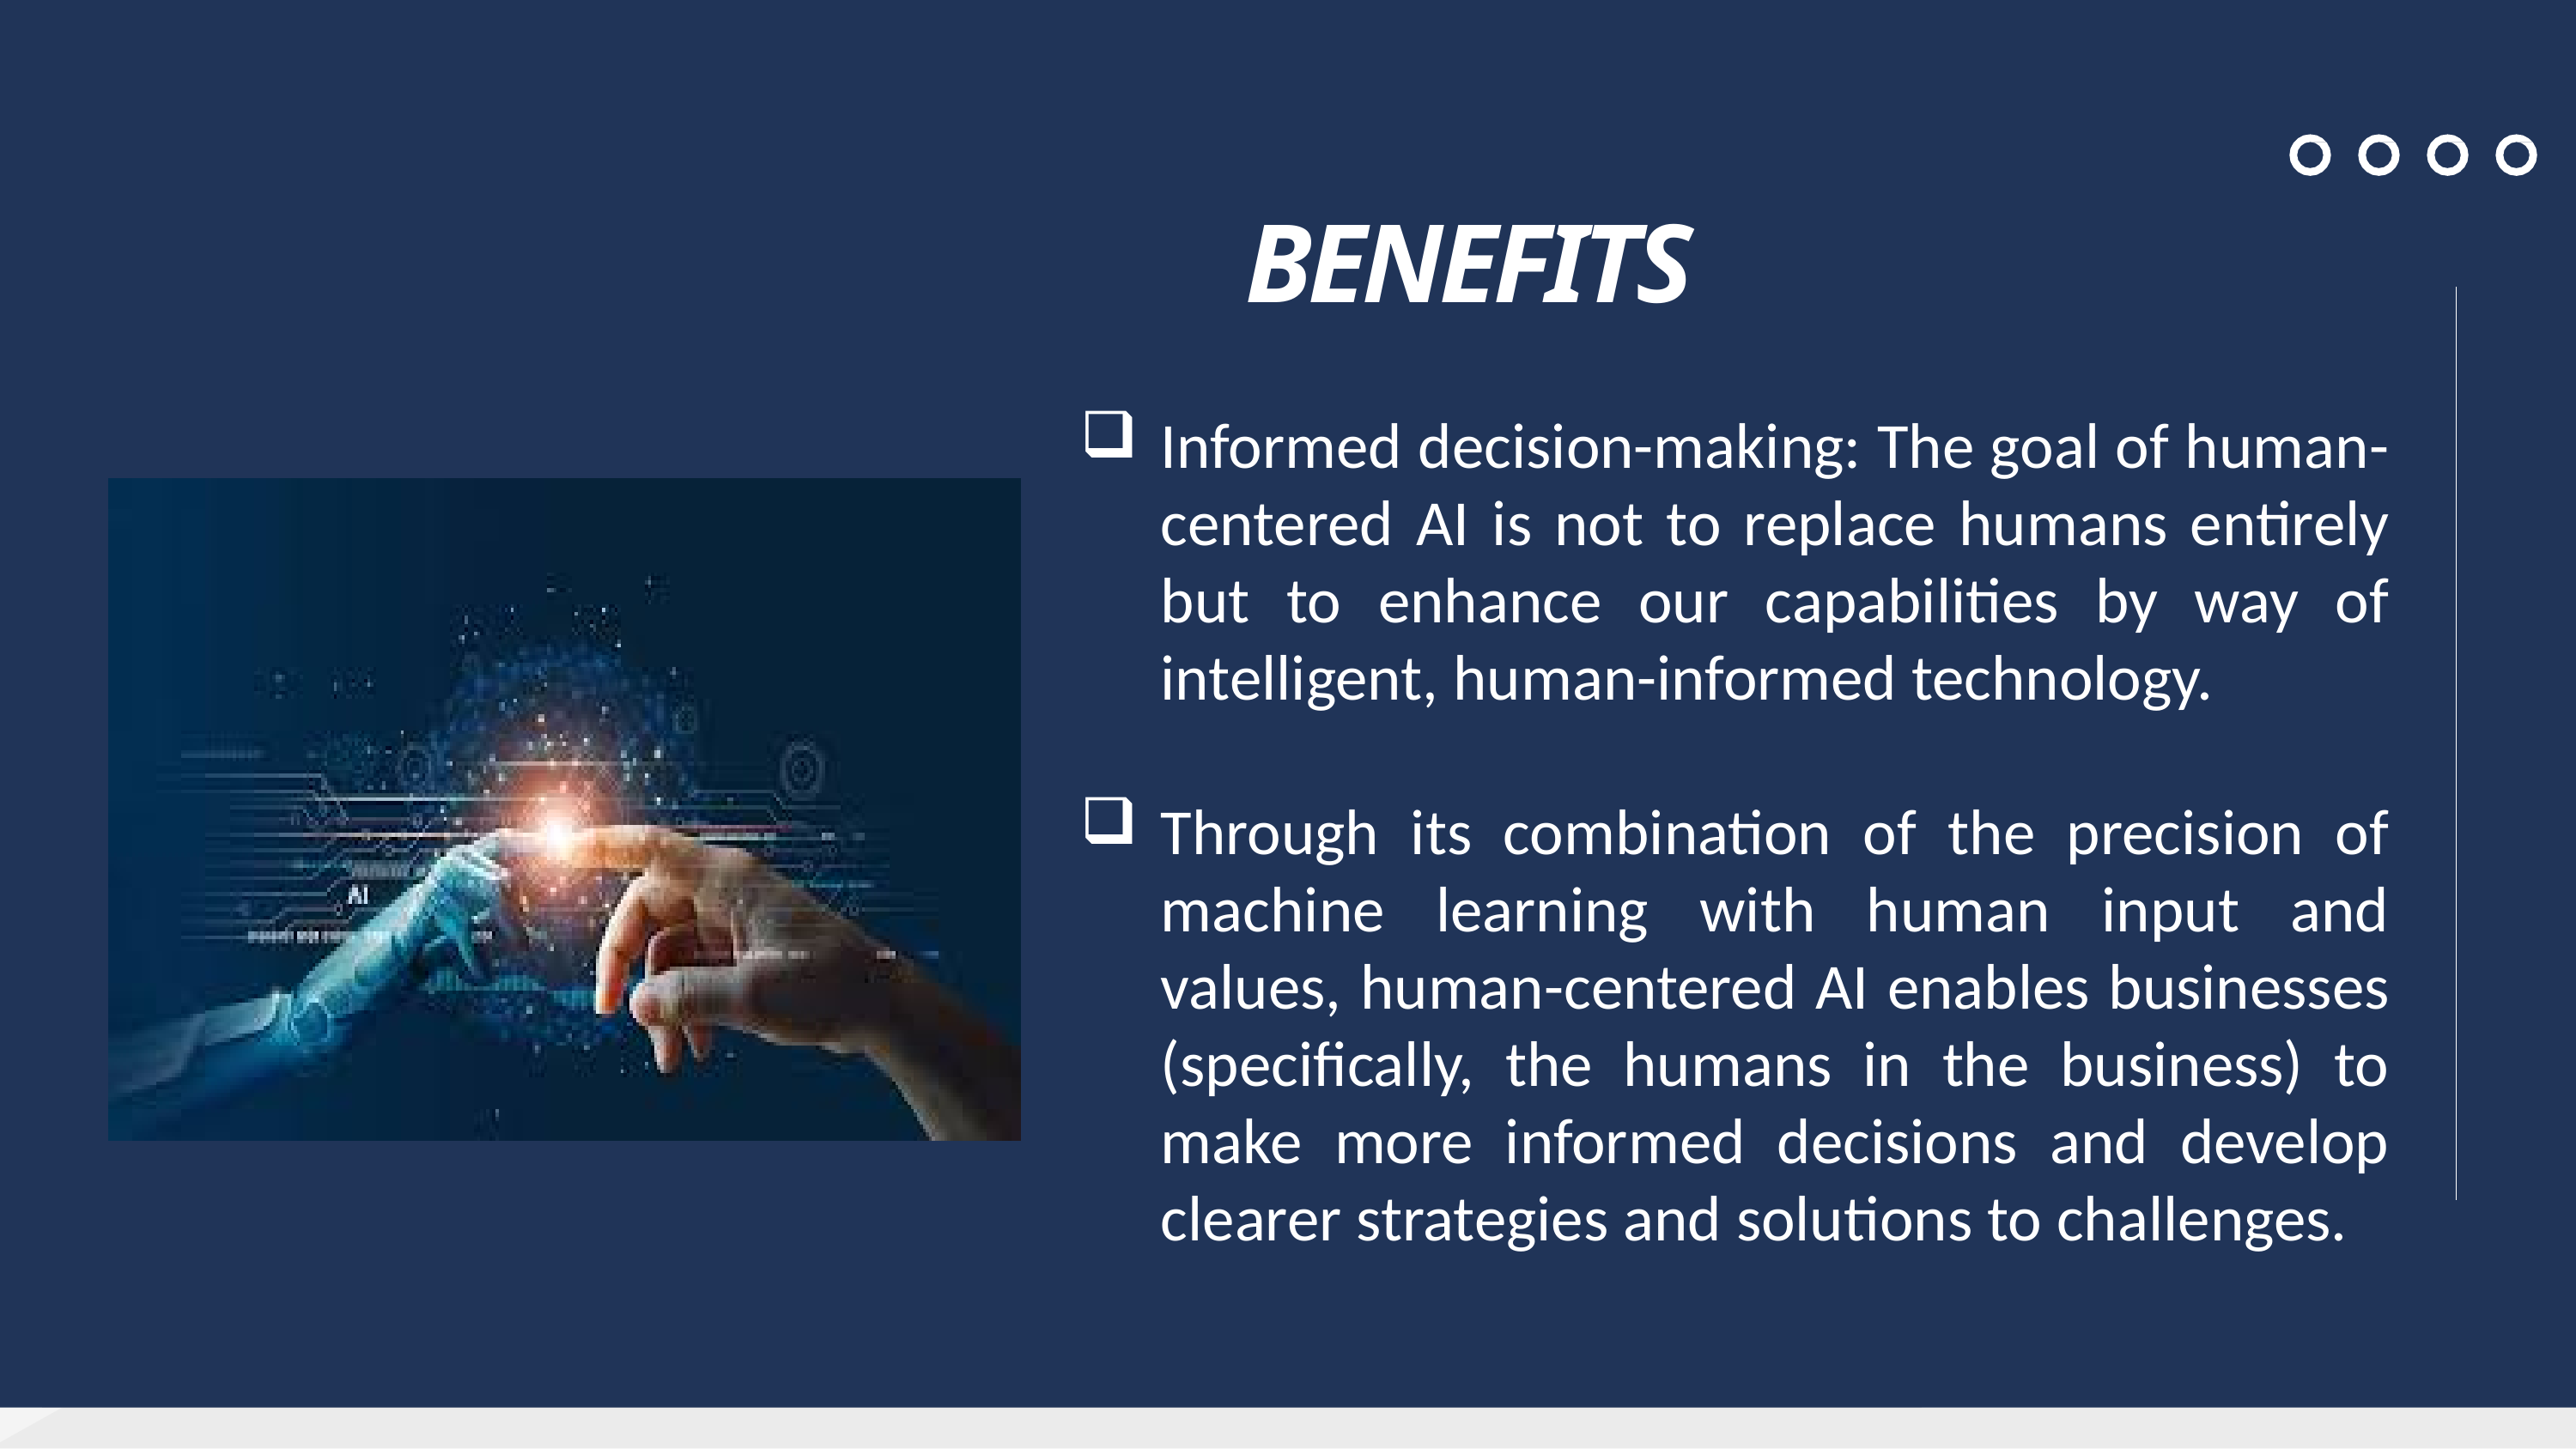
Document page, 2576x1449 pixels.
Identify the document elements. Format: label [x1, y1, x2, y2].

text_box [2289, 134, 2538, 1201]
text_box [0, 0, 2576, 1408]
picture [108, 478, 1021, 1141]
